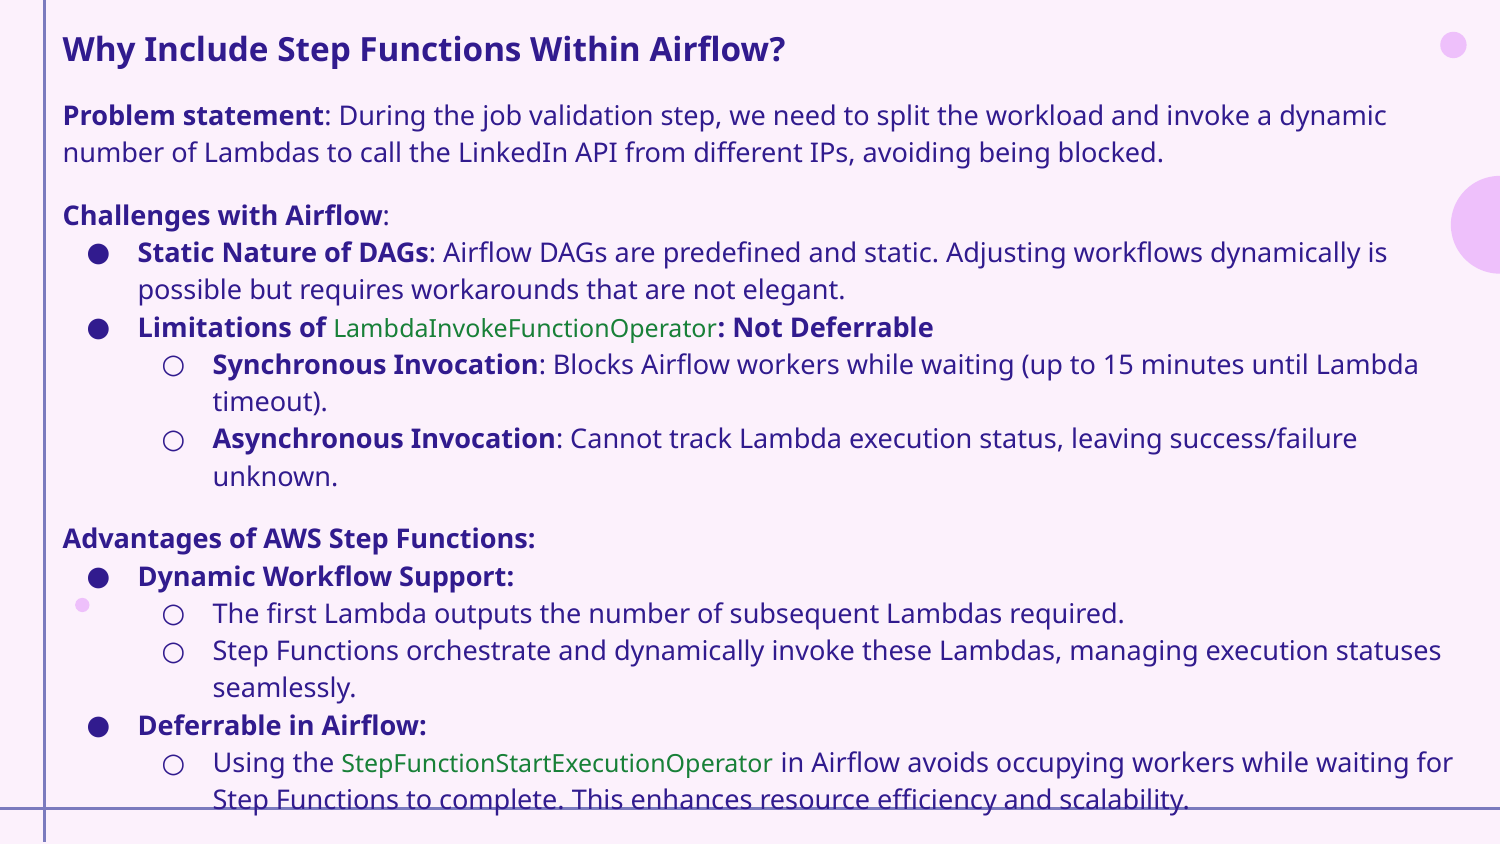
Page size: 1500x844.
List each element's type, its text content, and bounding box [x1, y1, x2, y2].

text_box Why Include Step Functions Within Airflow? Problem statement: During the job validation step, we need to split the workload and invoke a dynamic number of Lambdas to call the LinkedIn API from different IPs, avoiding being blocked. Challenges with Airflow: Static Nature of DAGs: Airflow DAGs are predefined and static. Adjusting workflows dynamically is possible but requires workarounds that are not elegant. Limitations of LambdaInvokeFunctionOperator: Not Deferrable Synchronous Invocation: Blocks Airflow workers while waiting (up to 15 minutes until Lambda timeout). Asynchronous Invocation: Cannot track Lambda execution status, leaving success/failure unknown. Advantages of AWS Step Functions: Dynamic Workflow Support: The first Lambda outputs the number of subsequent Lambdas required. Step Functions orchestrate and dynamically invoke these Lambdas, managing execution statuses seamlessly. Deferrable in Airflow: Using the StepFunctionStartExecutionOperator in Airflow avoids occupying workers while waiting for Step Functions to complete. This enhances resource efficiency and scalability. [47, 13, 1500, 831]
